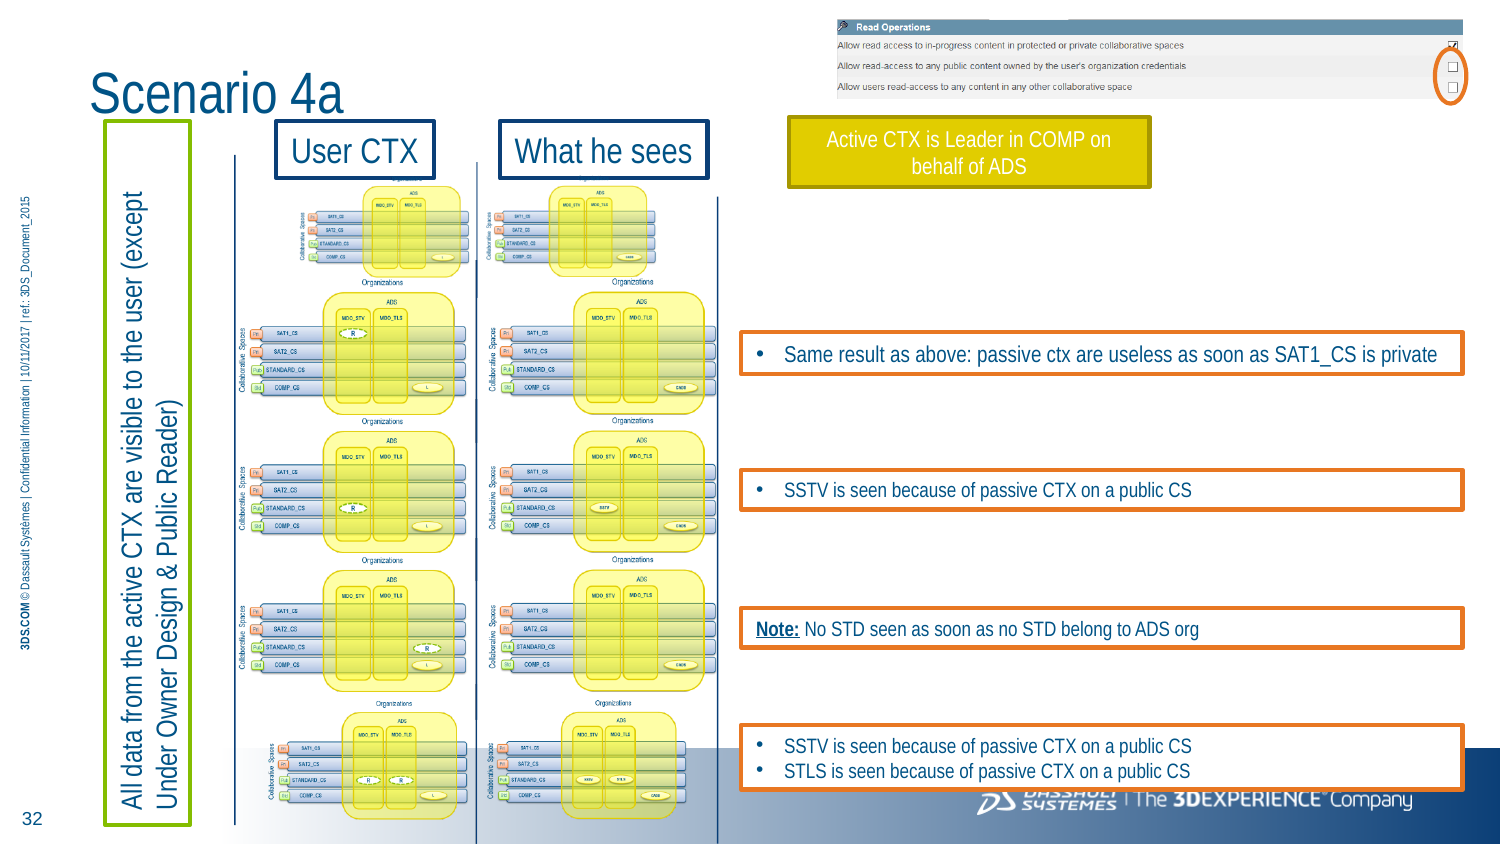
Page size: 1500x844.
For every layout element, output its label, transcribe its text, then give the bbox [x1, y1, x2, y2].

picture [234, 161, 718, 844]
text_box What he sees [498, 119, 710, 180]
text_box All data from the active CTX are visible to the user (except Under Owner Design & Public Reader) [103, 119, 192, 827]
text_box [836, 19, 1467, 104]
text_box User CTX [274, 119, 436, 180]
text_box SSTV is seen because of passive CTX on a public CS STLS is seen because of passive CTX on a public CS [739, 723, 1465, 792]
text_box Note: No STD seen as soon as no STD belong to ADS org [739, 606, 1465, 650]
text_box Active CTX is Leader in COMP on behalf of ADS [787, 115, 1152, 189]
text_box SSTV is seen because of passive CTX on a public CS [739, 468, 1465, 512]
text_box Scenario 4a [75, 59, 1471, 121]
text_box Same result as above: passive ctx are useless as soon as SAT1_CS is private [739, 330, 1465, 376]
picture [977, 792, 1412, 815]
